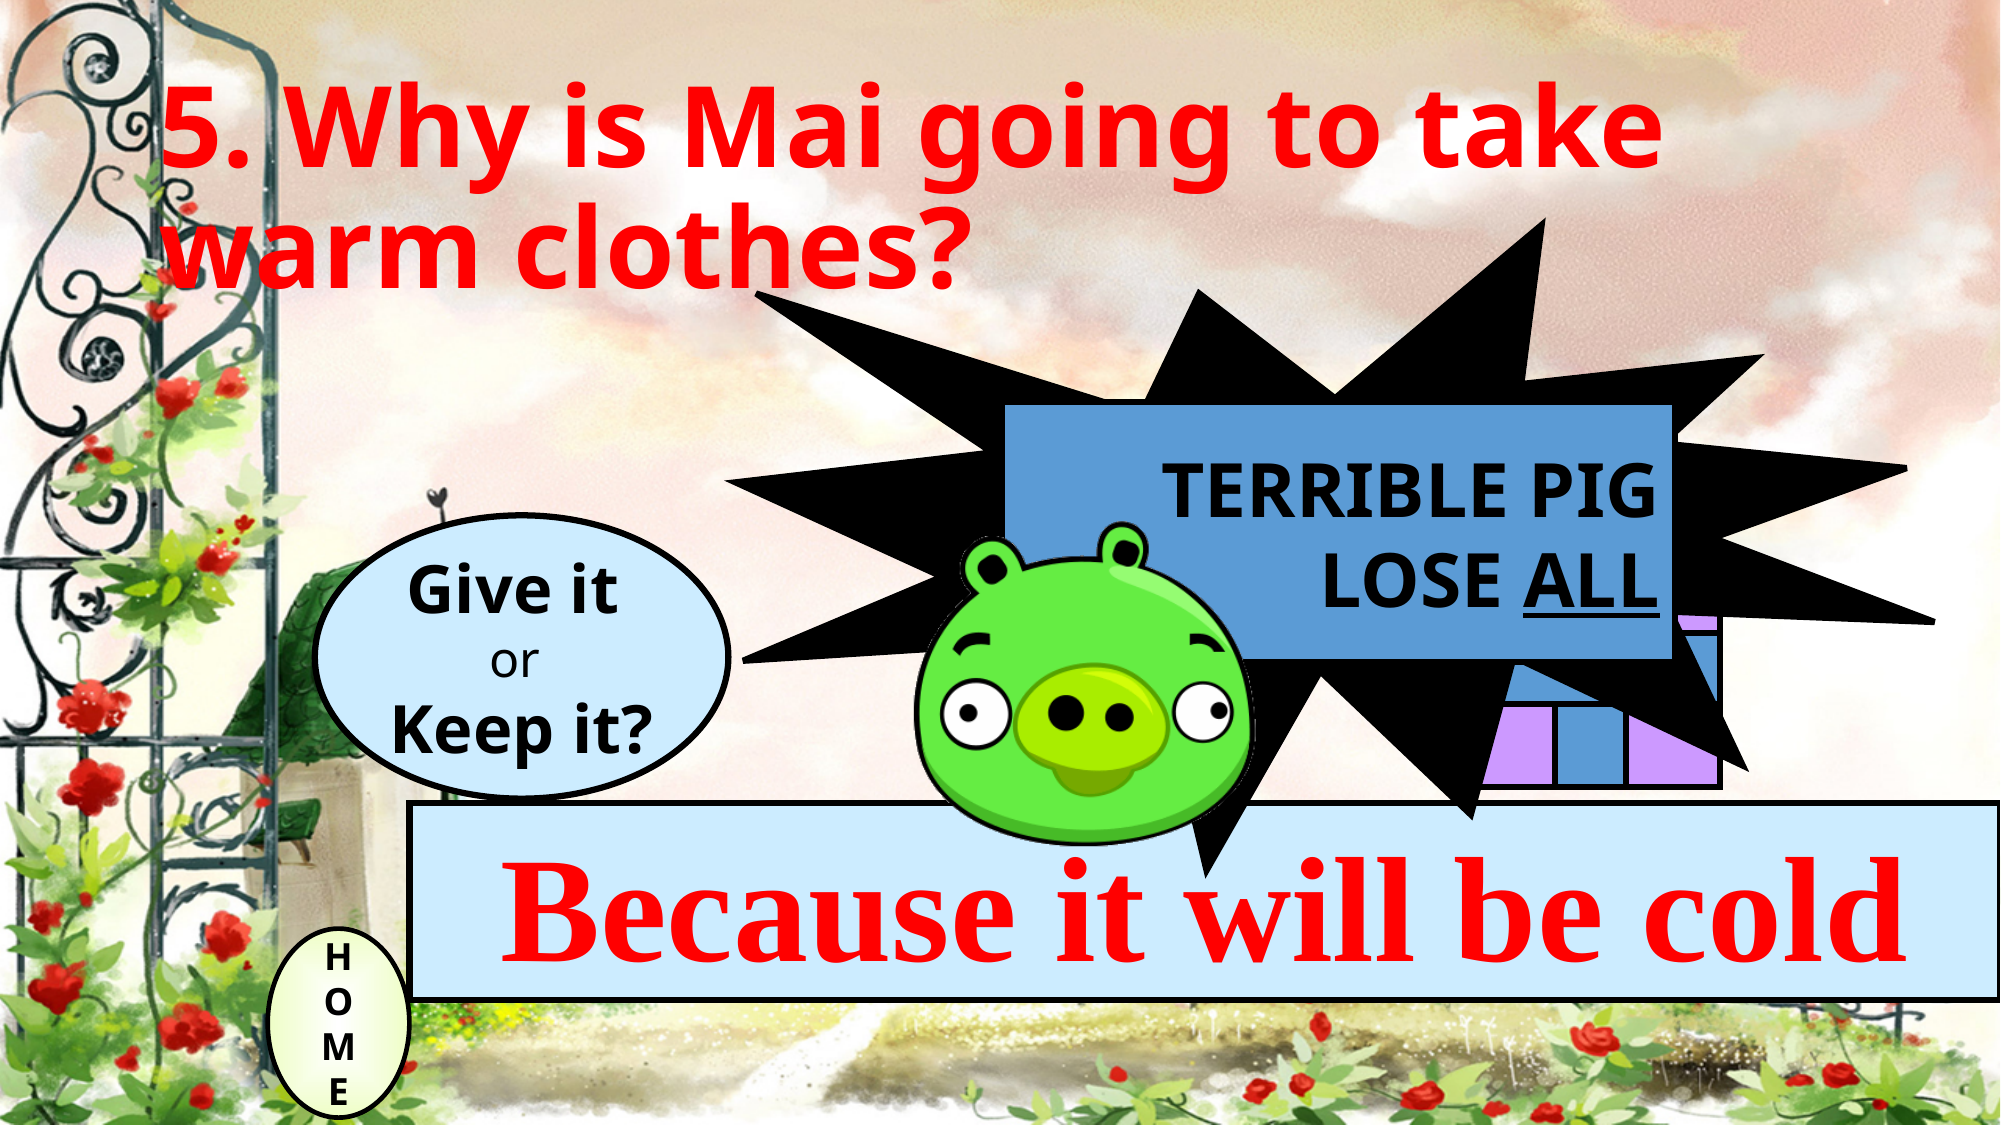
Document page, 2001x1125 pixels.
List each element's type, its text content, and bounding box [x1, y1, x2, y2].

text_box Give it or Keep it? [314, 515, 729, 799]
text_box H O M E [267, 928, 410, 1118]
title 5. Why is Mai going to take warm clothes? [143, 150, 1919, 368]
picture [0, 0, 2001, 1125]
text_box Because it will be cold [409, 802, 2000, 1000]
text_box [735, 224, 1935, 944]
